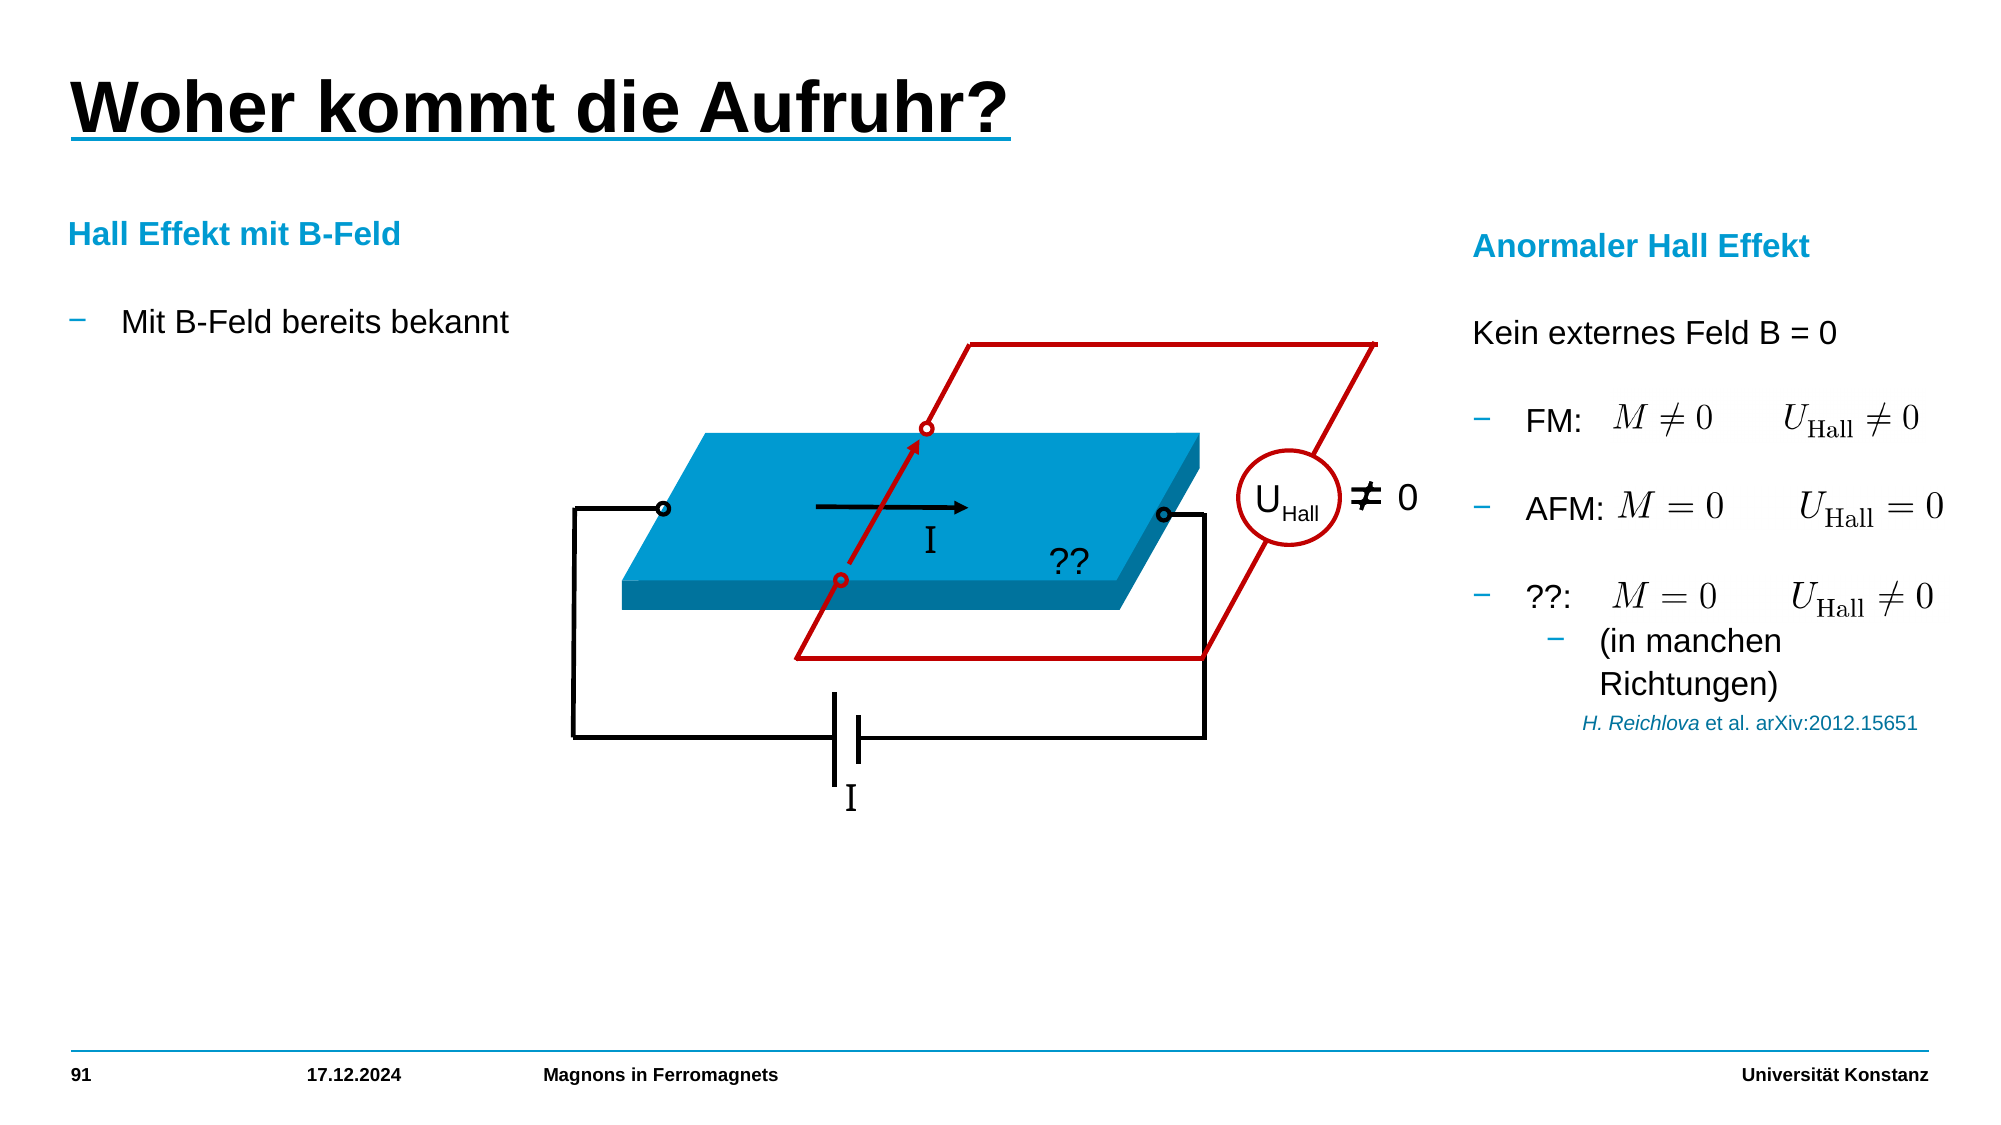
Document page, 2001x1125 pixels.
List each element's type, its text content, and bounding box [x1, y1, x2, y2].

text_box 0 [1382, 465, 1434, 526]
text_box Anormaler Hall Effekt Kein externes Feld B = 0 FM: AFM: ??: (in manchen Richtungen) [1472, 219, 1945, 976]
picture [1609, 575, 1950, 623]
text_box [572, 298, 1379, 827]
title Woher kommt die Aufruhr? [70, 66, 1457, 173]
picture [1614, 486, 1946, 530]
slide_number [306, 1058, 512, 1094]
footer Magnons in Ferromagnets [543, 1058, 1489, 1094]
list Hall Effekt mit B-Feld Mit B-Feld bereits bekannt [67, 208, 681, 965]
picture [1610, 388, 1927, 443]
slide_number 91 [70, 1058, 276, 1094]
text_box H. Reichlova et al. arXiv:2012.15651 [1567, 702, 1934, 743]
